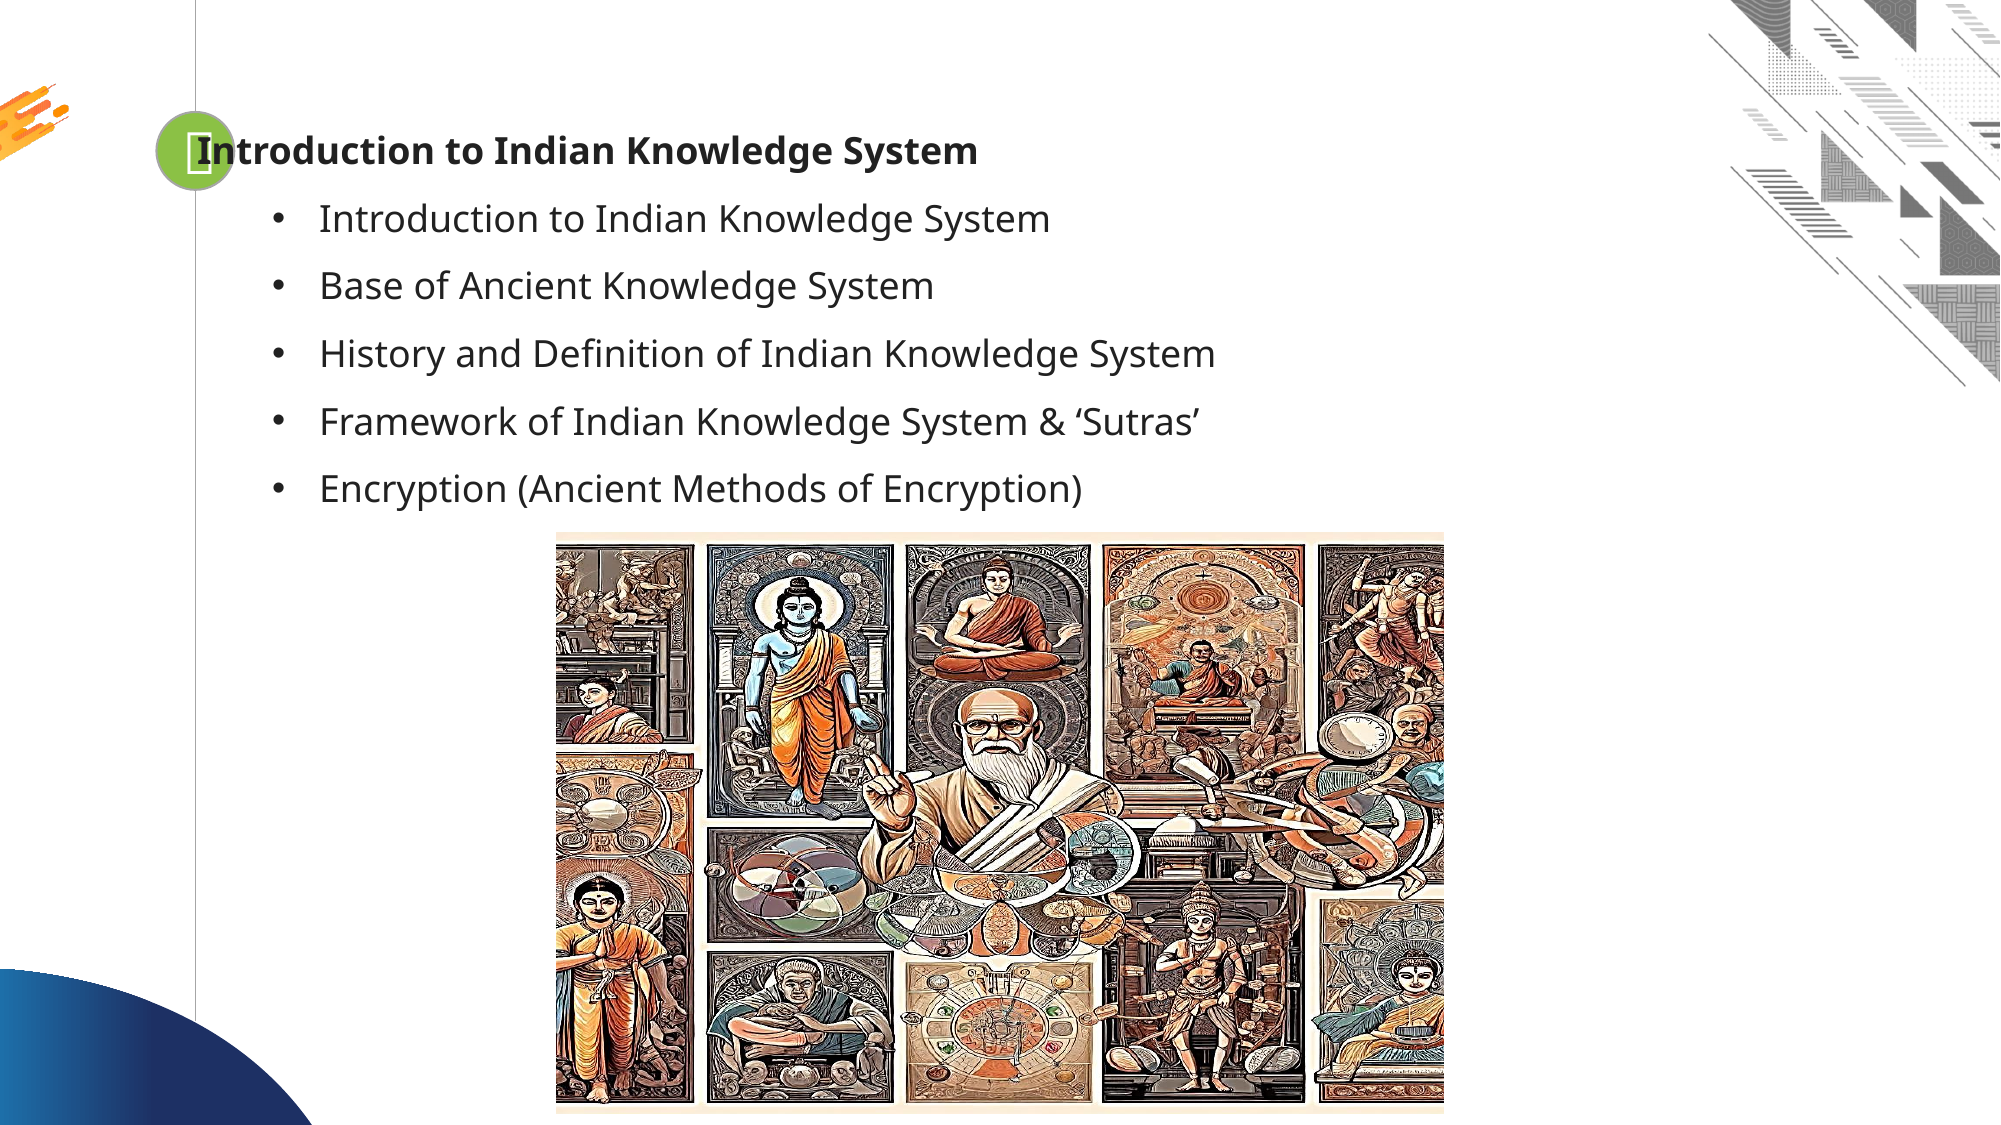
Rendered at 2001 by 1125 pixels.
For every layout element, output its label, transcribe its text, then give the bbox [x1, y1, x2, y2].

picture [556, 532, 1444, 1114]
picture [0, 65, 90, 193]
text_box  [155, 110, 221, 189]
text_box Introduction to Indian Knowledge System Introduction to Indian Knowledge System Base of Ancient Knowledge System History and Definition of Indian Knowledge System Framework of Indian Knowledge System & ‘Sutras’ Encryption (Ancient Methods of Encryption) [182, 120, 1233, 563]
